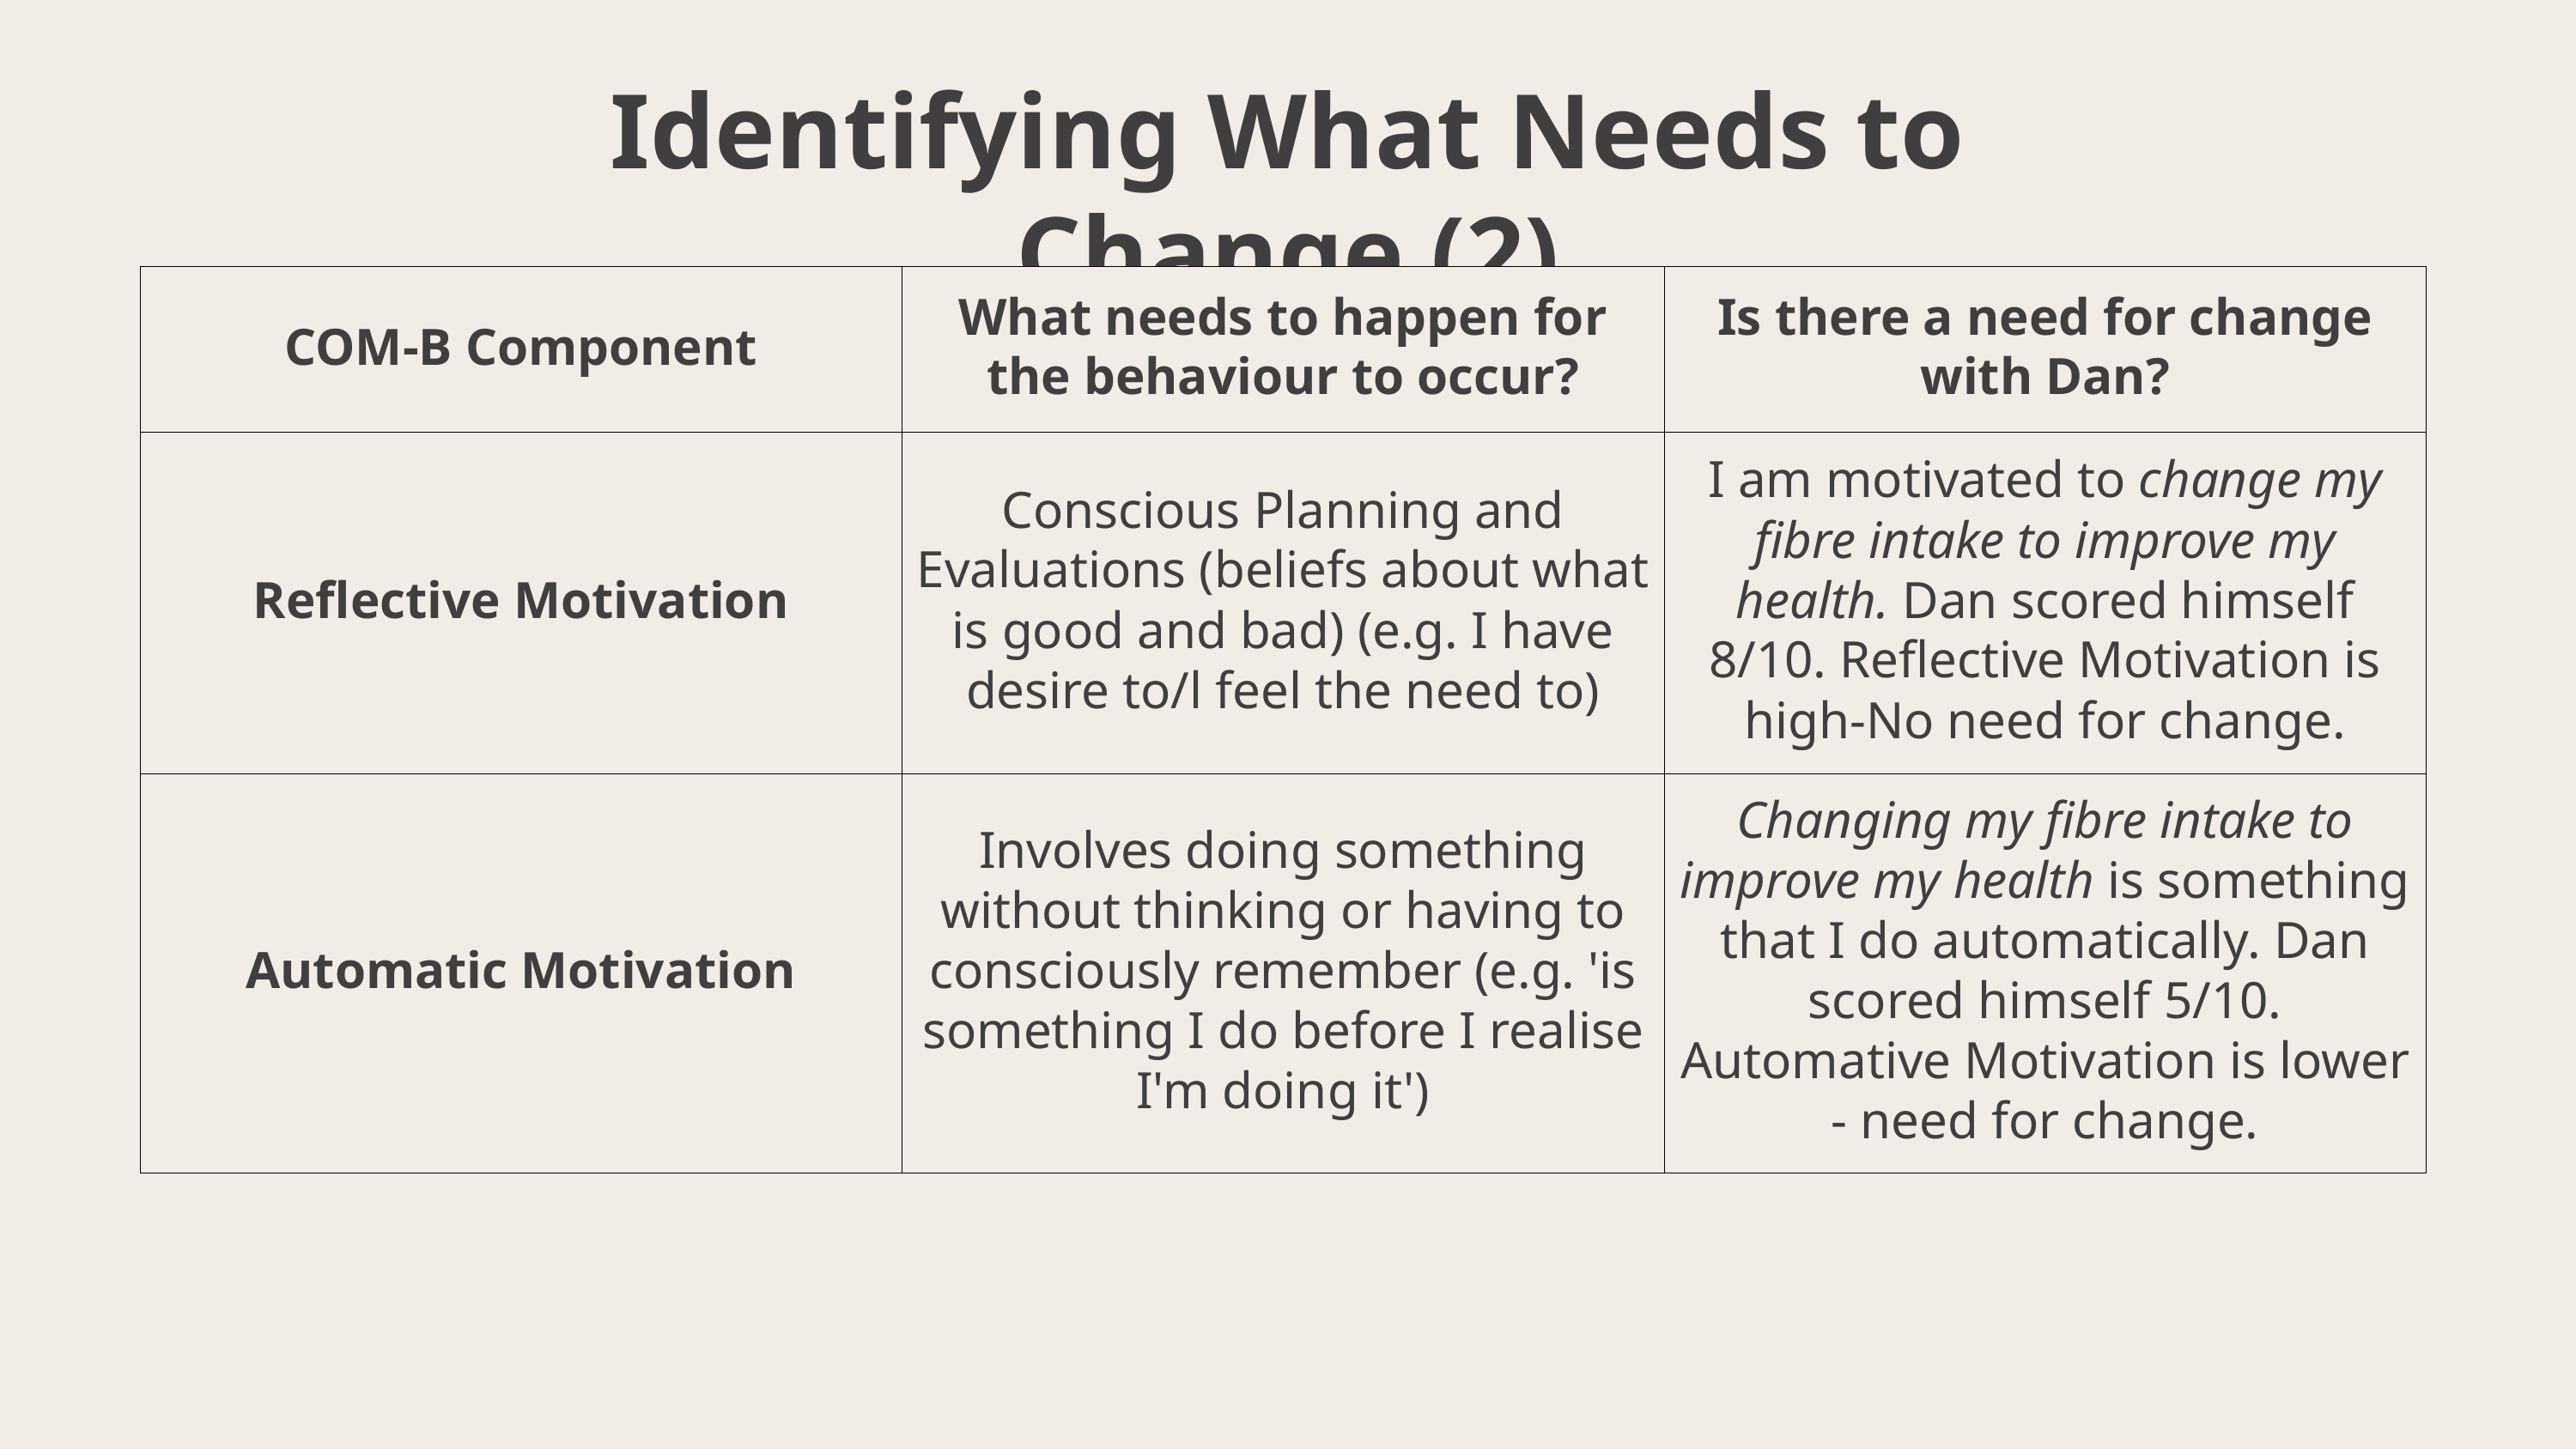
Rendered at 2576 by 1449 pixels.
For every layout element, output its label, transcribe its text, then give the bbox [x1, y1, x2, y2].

table_header COM-B Component [141, 267, 902, 432]
table_header What needs to happen for the behaviour to occur? [902, 267, 1664, 432]
table_cell Involves doing something without thinking or having to consciously remember (e.g. 'is something I do before I realise I'm doing it') [902, 774, 1664, 1173]
table_cell Changing my fibre intake to improve my health is something that I do automatically. Dan scored himself 5/10. Automative Motivation is lower - need for change. [1665, 774, 2426, 1173]
table_cell I am motivated to change my fibre intake to improve my health. Dan scored himself 8/10. Reflective Motivation is high-No need for change. [1665, 433, 2426, 773]
text_box Identifying What Needs to Change (2) [476, 65, 2100, 266]
table_header Is there a need for change with Dan? [1665, 267, 2426, 432]
table_cell Automatic Motivation [141, 774, 902, 1173]
table_cell Conscious Planning and Evaluations (beliefs about what is good and bad) (e.g. I have desire to/l feel the need to) [902, 433, 1664, 773]
table_cell Reflective Motivation [141, 433, 902, 773]
